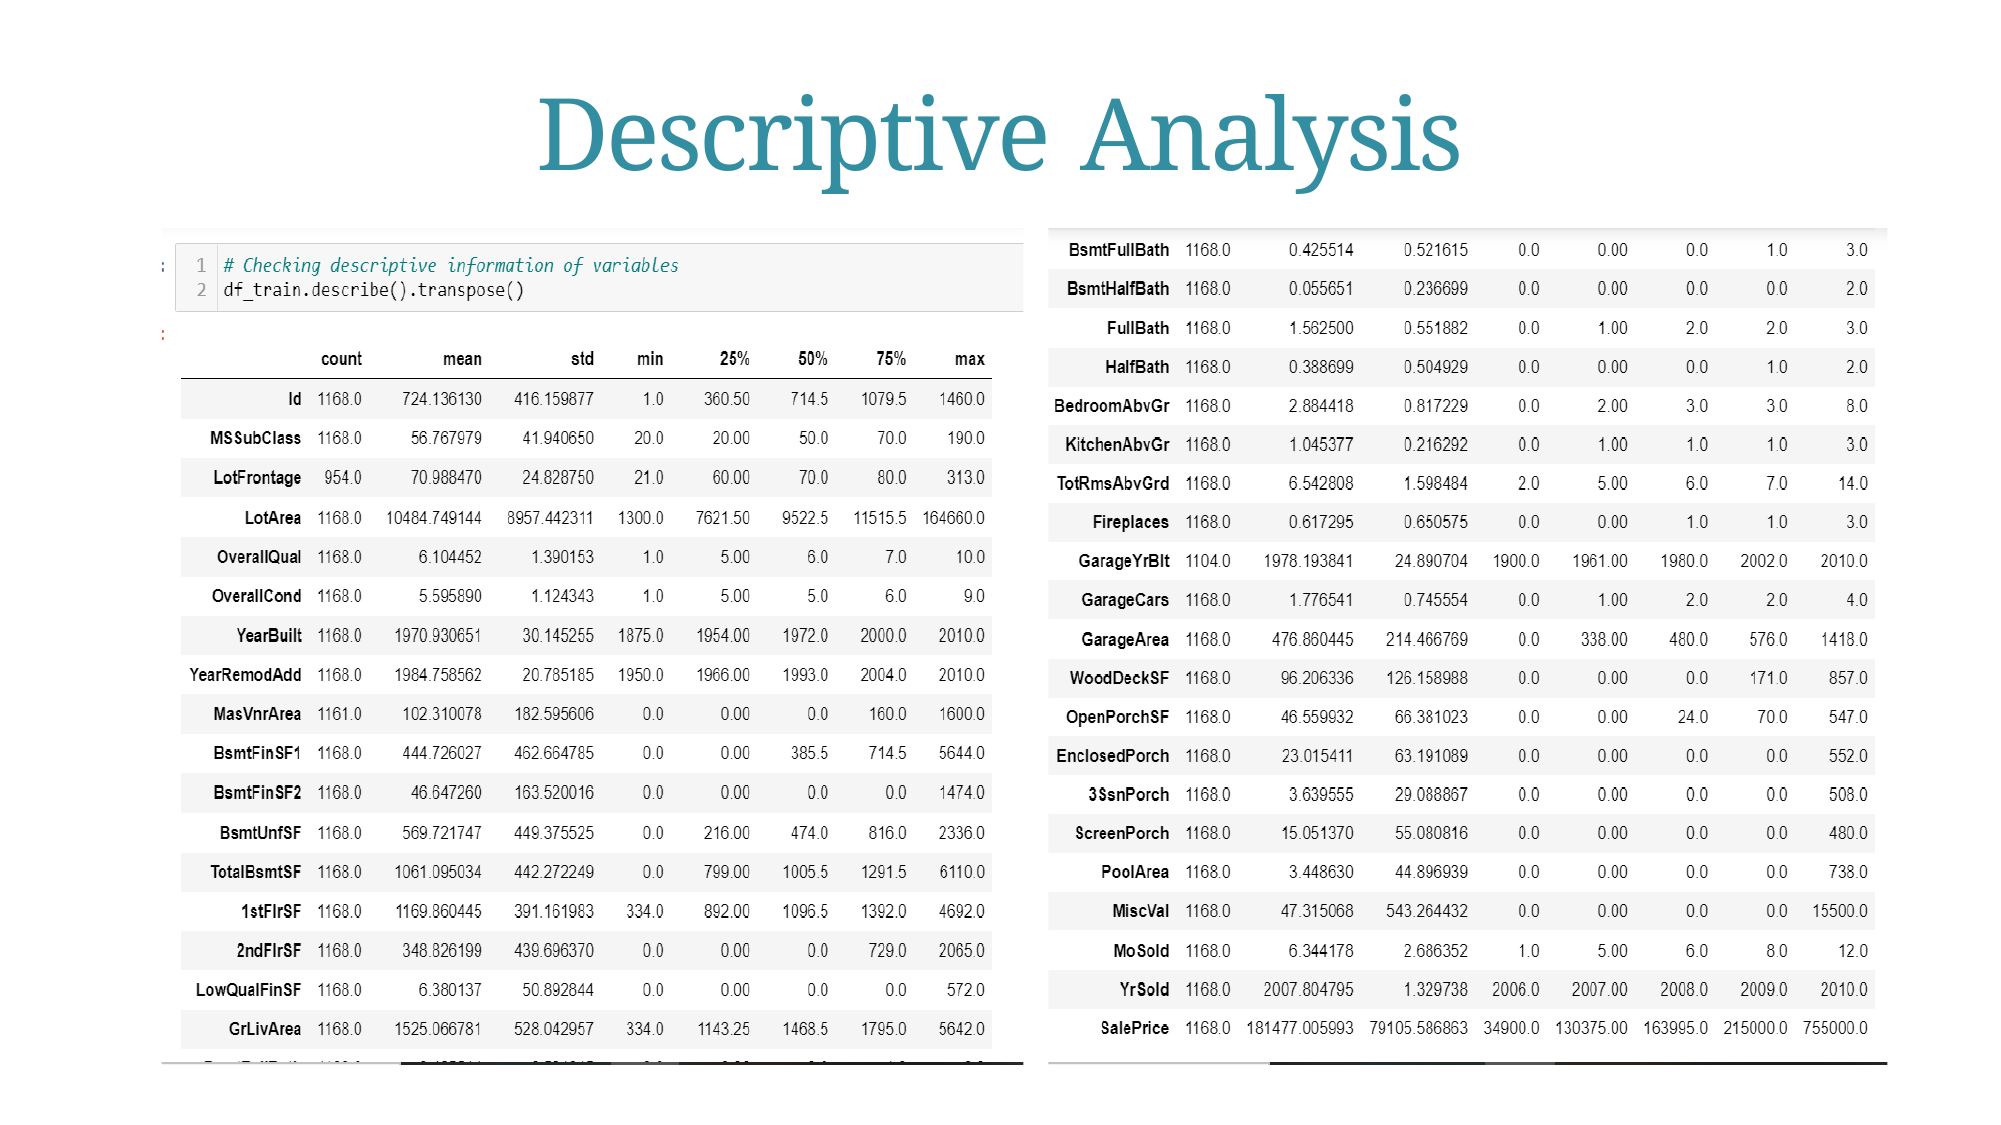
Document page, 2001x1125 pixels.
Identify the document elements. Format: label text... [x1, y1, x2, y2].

picture [1048, 228, 1888, 1066]
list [161, 228, 1024, 1066]
title Descriptive Analysis [137, 59, 1863, 212]
